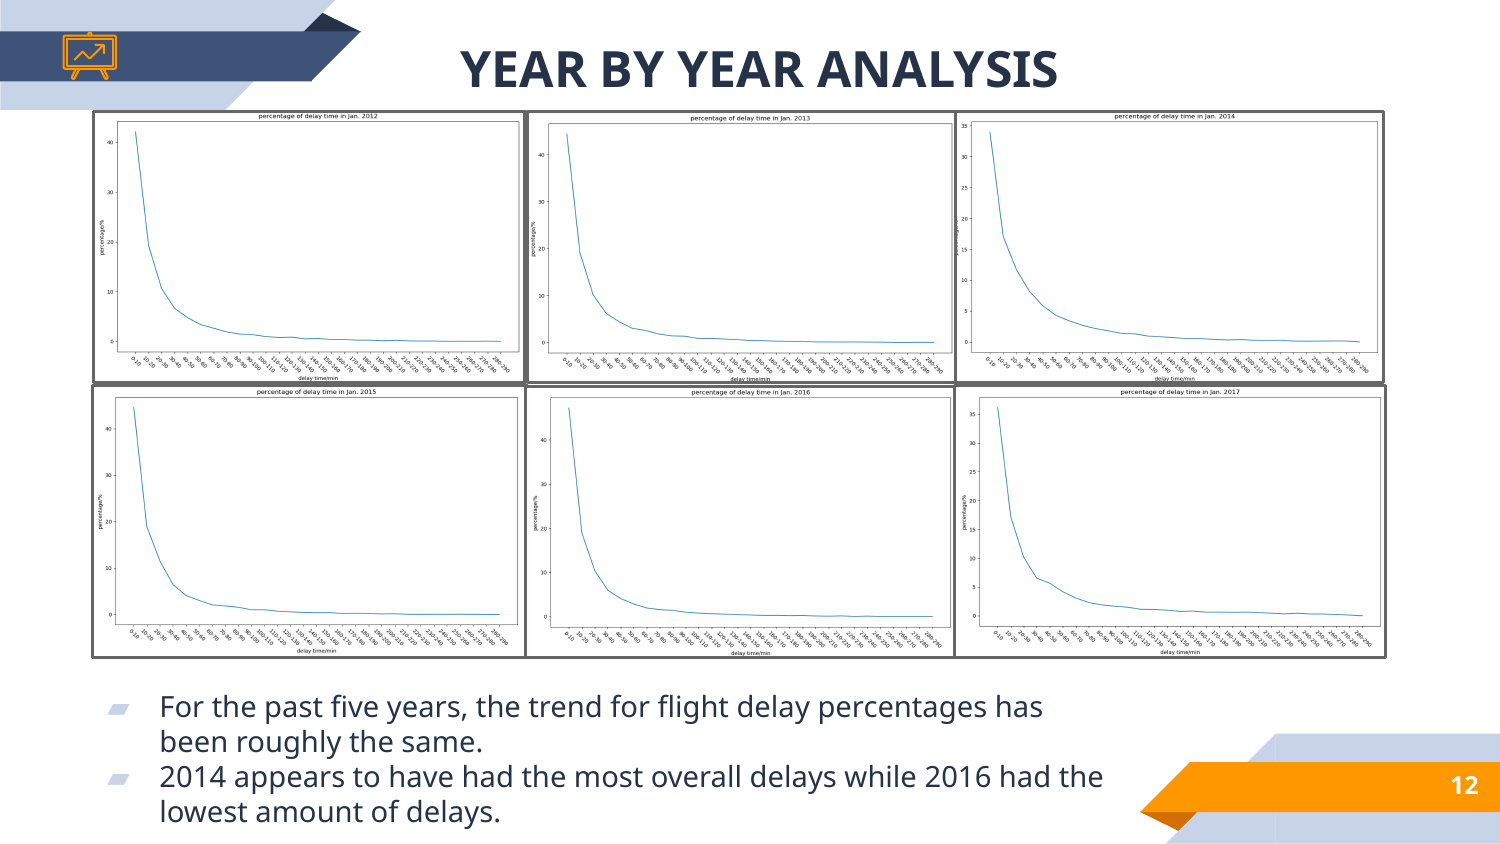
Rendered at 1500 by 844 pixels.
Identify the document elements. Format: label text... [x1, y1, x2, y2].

picture [529, 112, 1382, 382]
title YEAR BY YEAR ANALYSIS [445, 5, 1347, 110]
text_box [63, 32, 117, 80]
picture [527, 387, 1385, 657]
list For the past five years, the trend for flight delay percentages has been roughly the same. 2014 appears to have had the most overall delays while 2016 had the lowest amount of delays. [69, 656, 1135, 844]
picture [93, 387, 526, 657]
picture [94, 112, 524, 382]
slide_number ‹#› [1249, 760, 1494, 813]
